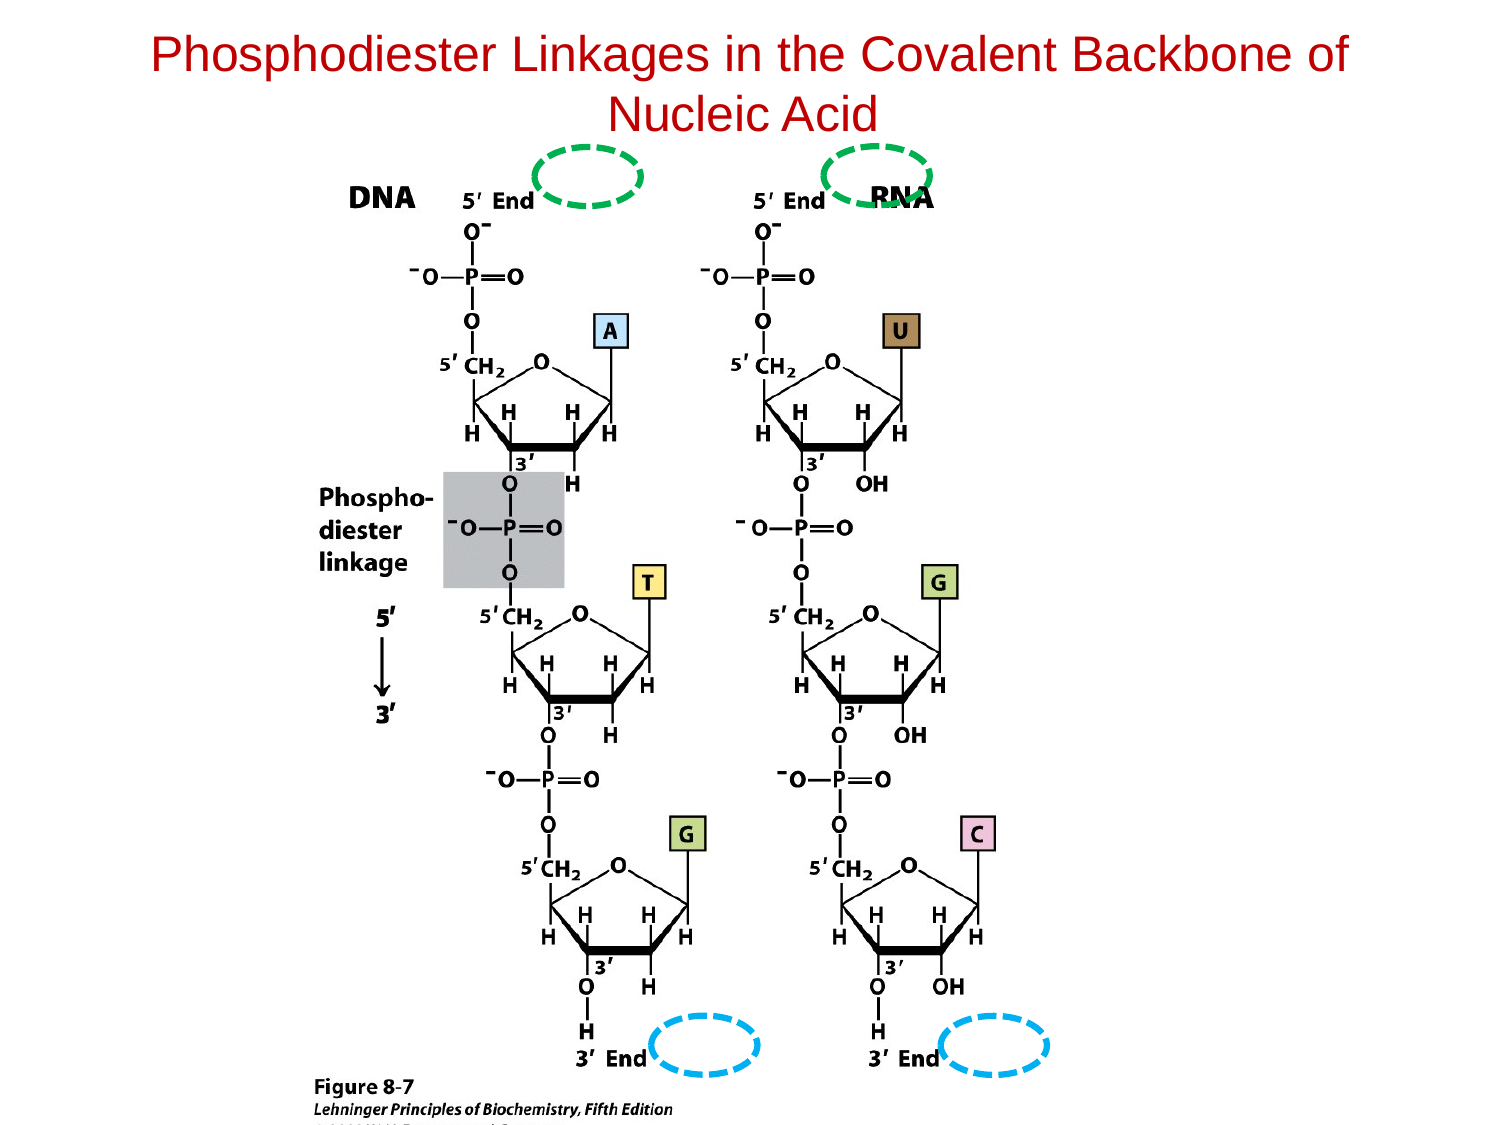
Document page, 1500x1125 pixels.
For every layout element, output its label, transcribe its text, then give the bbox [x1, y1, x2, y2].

text_box [1013, 1015, 1049, 1076]
picture [305, 176, 1009, 1125]
text_box [532, 144, 643, 175]
text_box [821, 144, 932, 175]
text_box Phosphodiester Linkages in the Covalent Backbone of Nucleic Acid [99, 13, 1400, 149]
